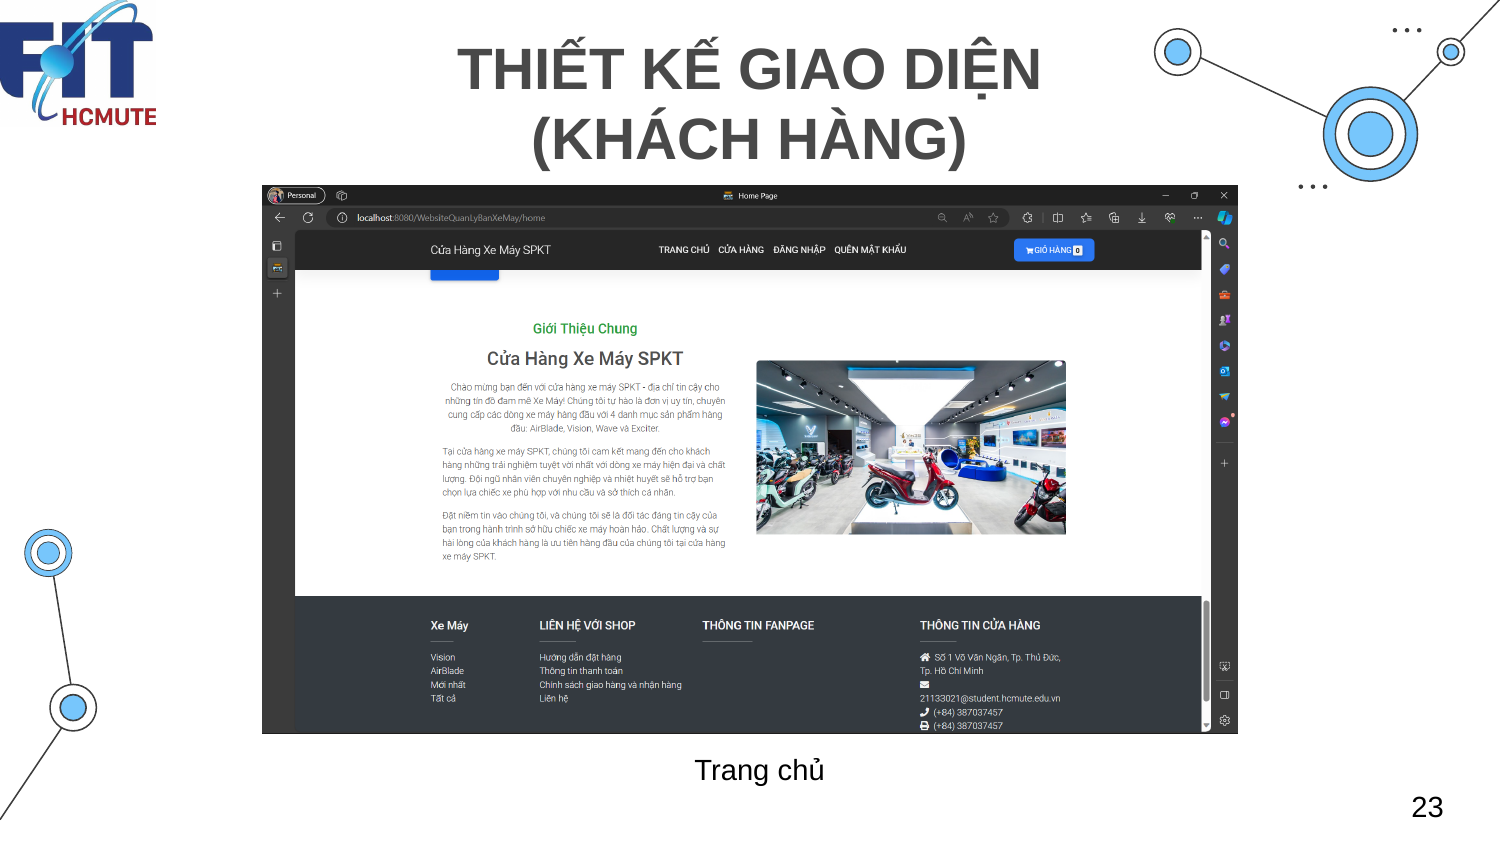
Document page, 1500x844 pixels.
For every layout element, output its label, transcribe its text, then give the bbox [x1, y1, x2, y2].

picture [0, 0, 156, 128]
picture [262, 185, 1238, 735]
text_box 23 [1396, 781, 1500, 831]
text_box Trang chủ [548, 743, 972, 794]
title THIẾT KẾ GIAO DIỆN (KHÁCH HÀNG) [354, 16, 1146, 111]
